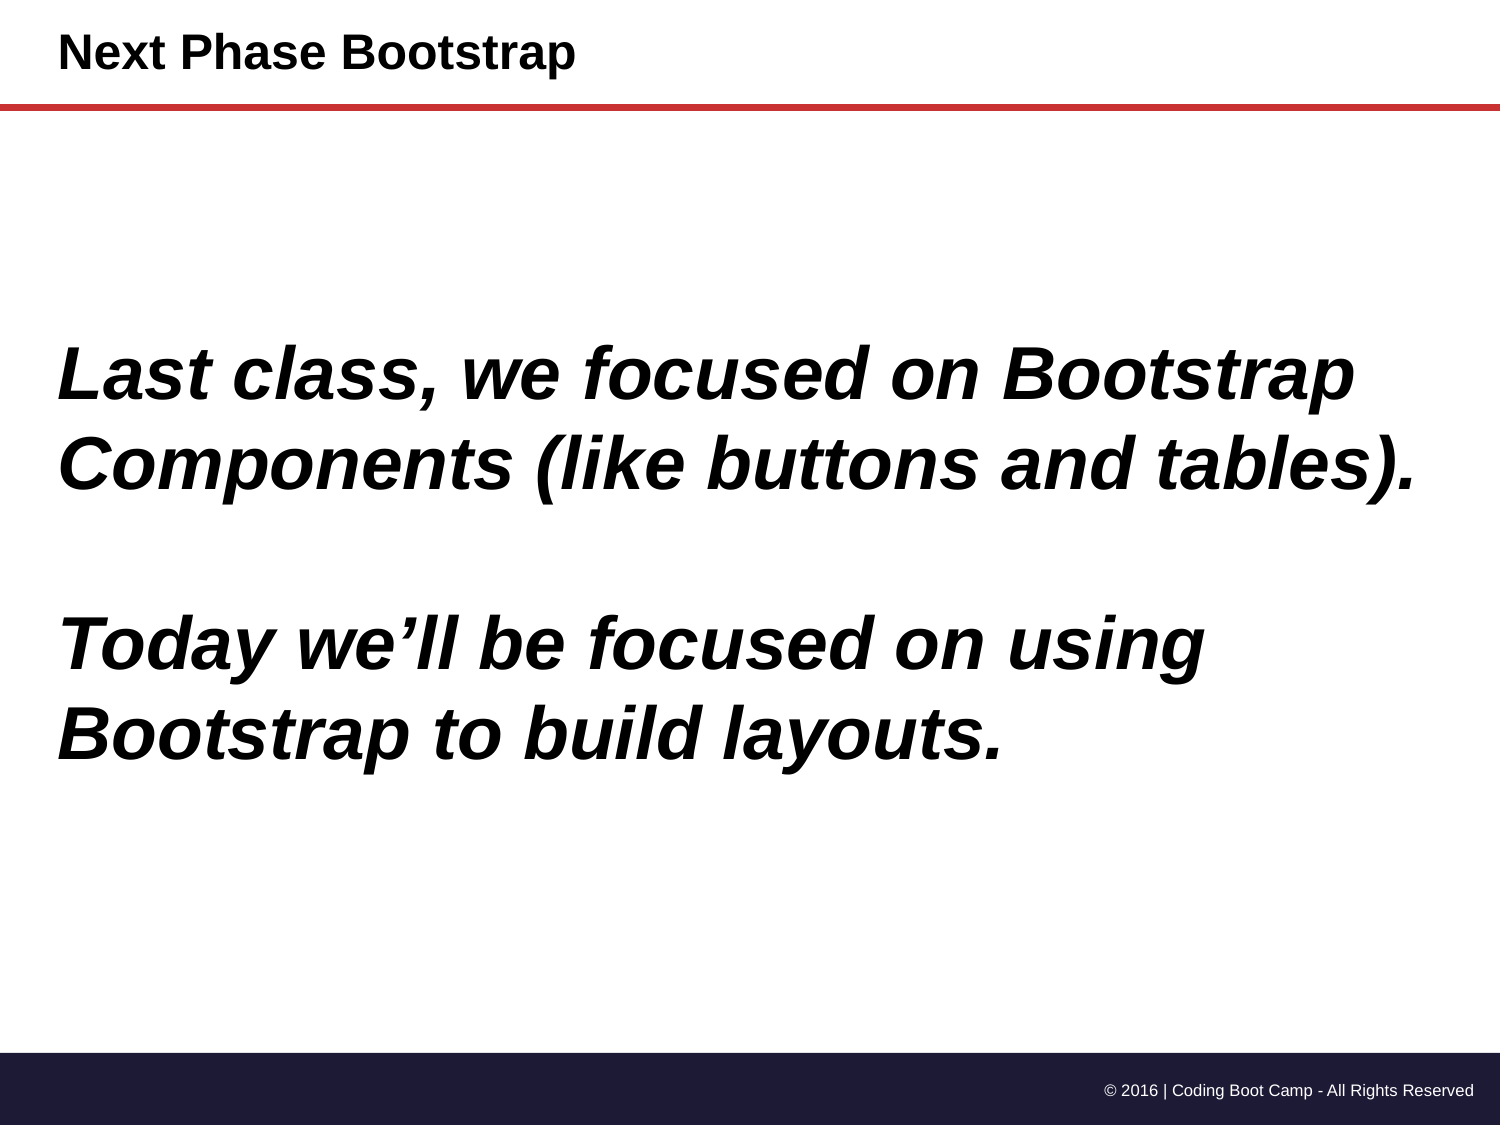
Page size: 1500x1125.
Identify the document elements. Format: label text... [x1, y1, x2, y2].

text_box Last class, we focused on Bootstrap Components (like buttons and tables). Today we’ll be focused on using Bootstrap to build layouts. [50, 312, 1450, 788]
title Next Phase Bootstrap [49, 0, 948, 108]
